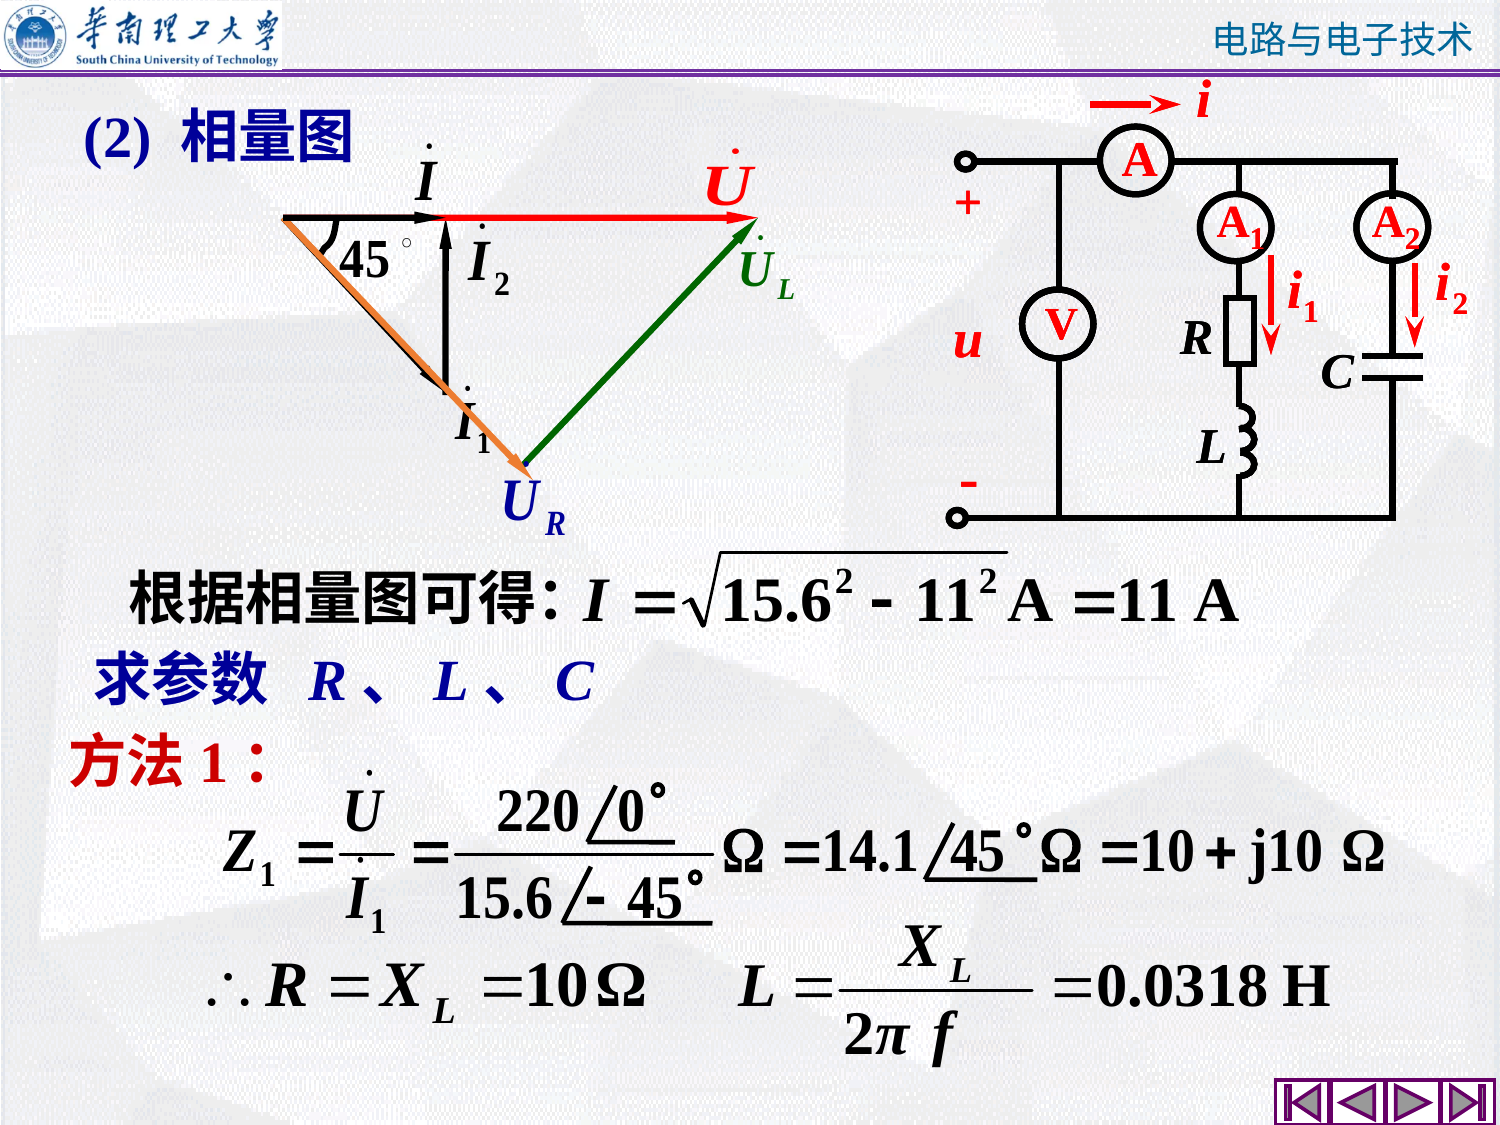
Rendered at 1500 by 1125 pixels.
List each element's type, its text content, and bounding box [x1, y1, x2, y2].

picture [1, 0, 1500, 1125]
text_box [212, 762, 1395, 949]
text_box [451, 142, 769, 218]
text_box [725, 949, 1341, 1084]
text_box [283, 137, 451, 218]
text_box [112, 536, 1250, 648]
text_box (2) 相量图 [68, 91, 370, 177]
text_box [283, 217, 574, 536]
text_box 求参数 R、L、C [78, 634, 610, 720]
text_box 方法1： [53, 717, 316, 802]
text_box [574, 217, 800, 468]
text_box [200, 942, 651, 1034]
